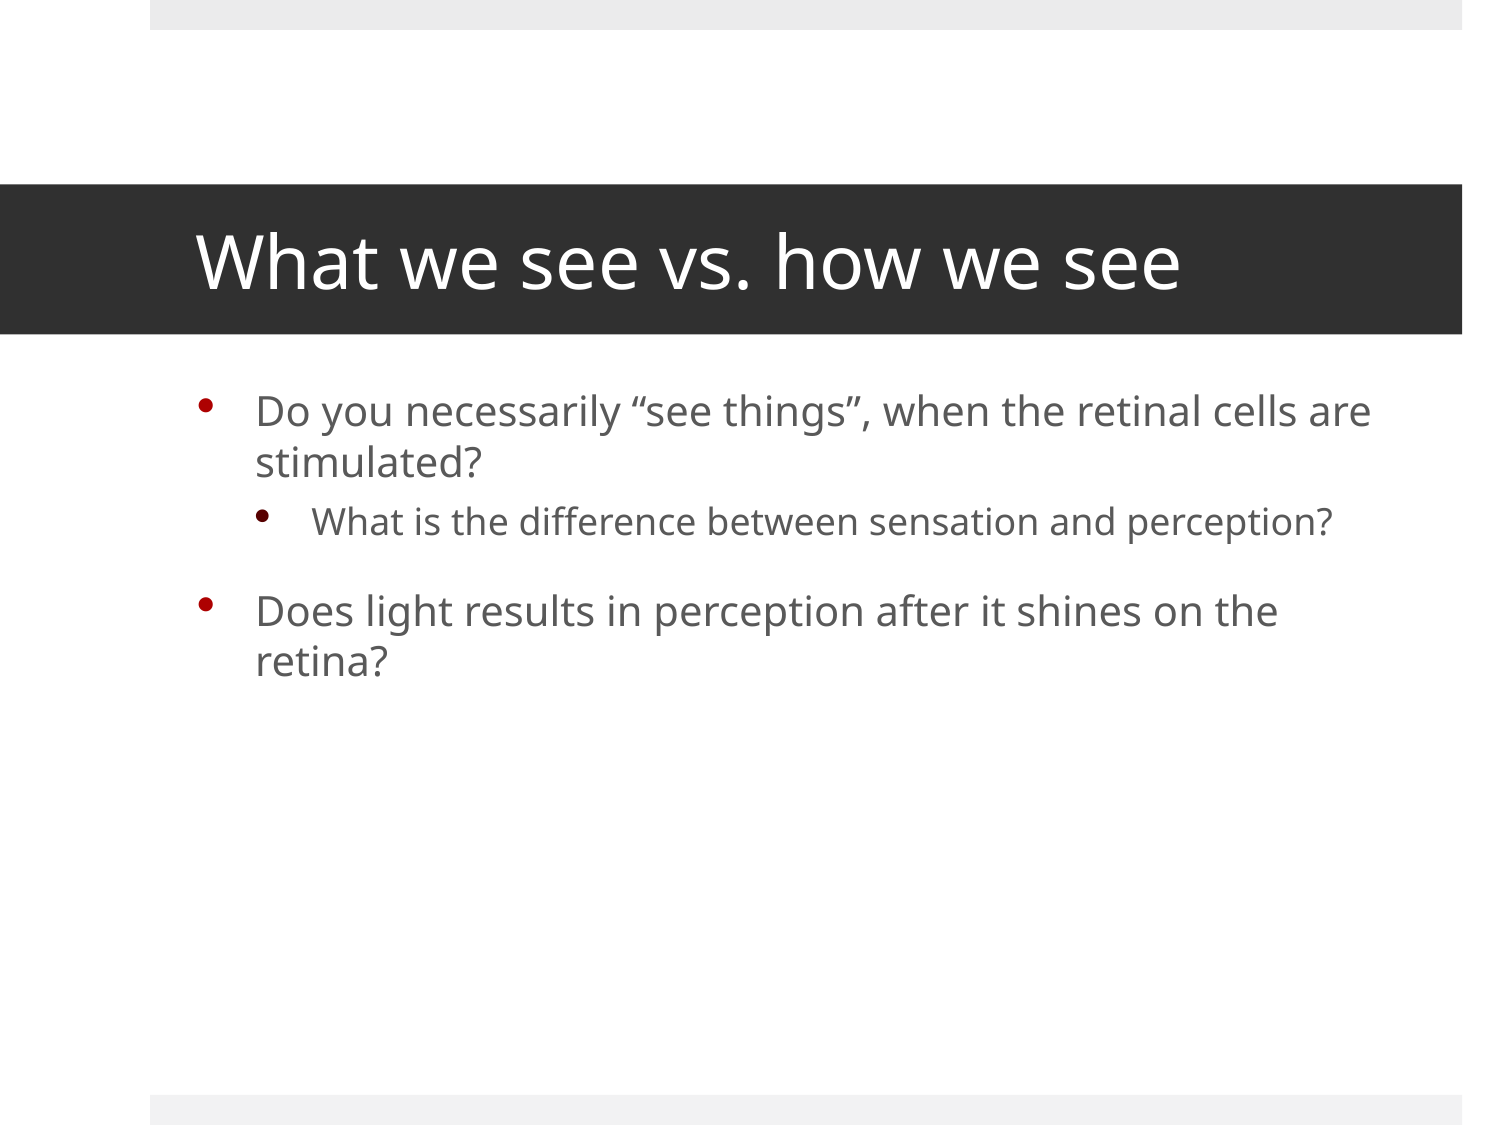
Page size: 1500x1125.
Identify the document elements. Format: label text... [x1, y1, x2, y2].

title What we see vs. how we see [0, 184, 1463, 335]
list Do you necessarily “see things”, when the retinal cells are stimulated? What is the difference between sensation and perception? Does light results in perception after it shines on the retina? [183, 377, 1433, 1093]
